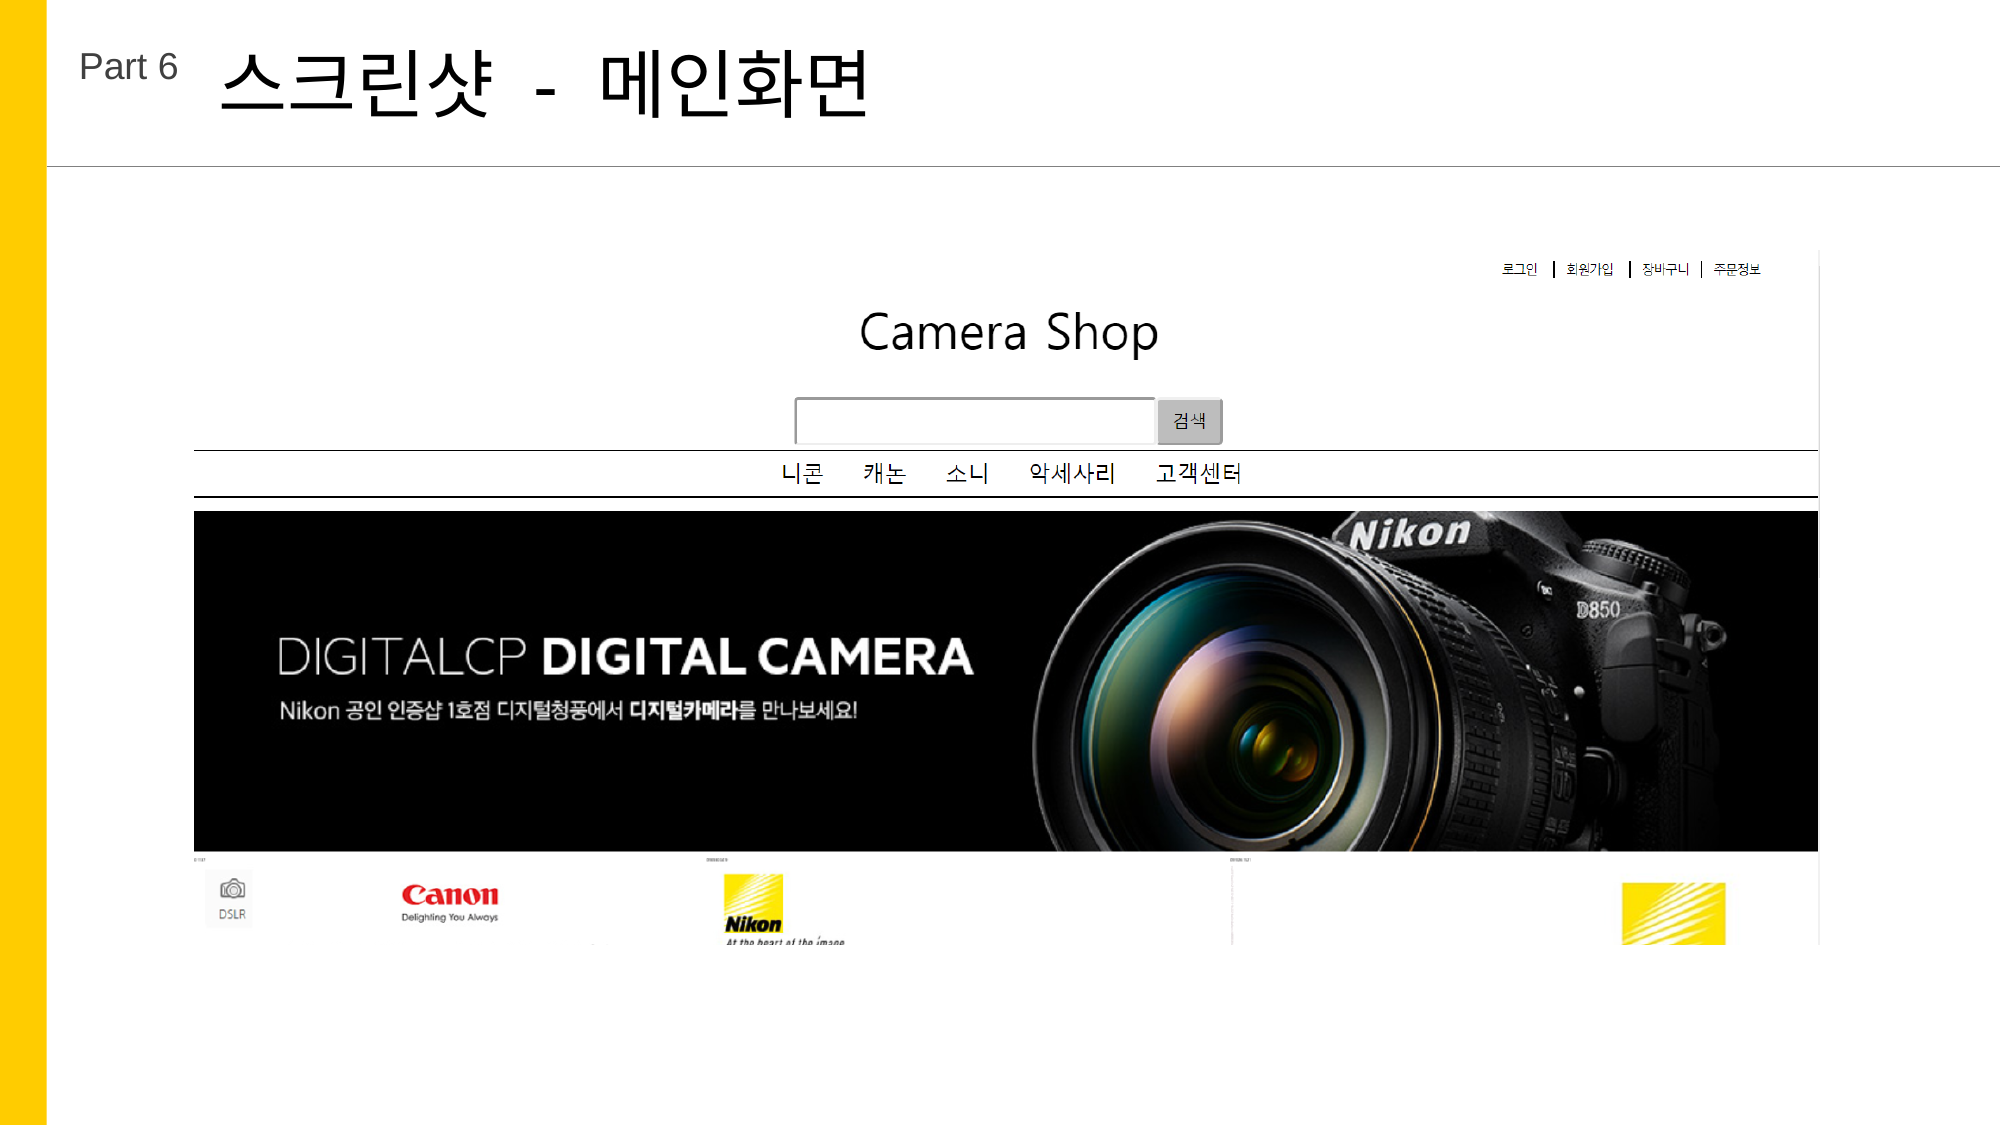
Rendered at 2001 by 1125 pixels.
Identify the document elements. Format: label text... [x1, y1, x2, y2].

picture [194, 250, 1820, 945]
text_box [0, 0, 48, 1125]
text_box Part 6 [64, 34, 194, 95]
text_box 스크린샷 - 메인화면 [204, 30, 889, 136]
